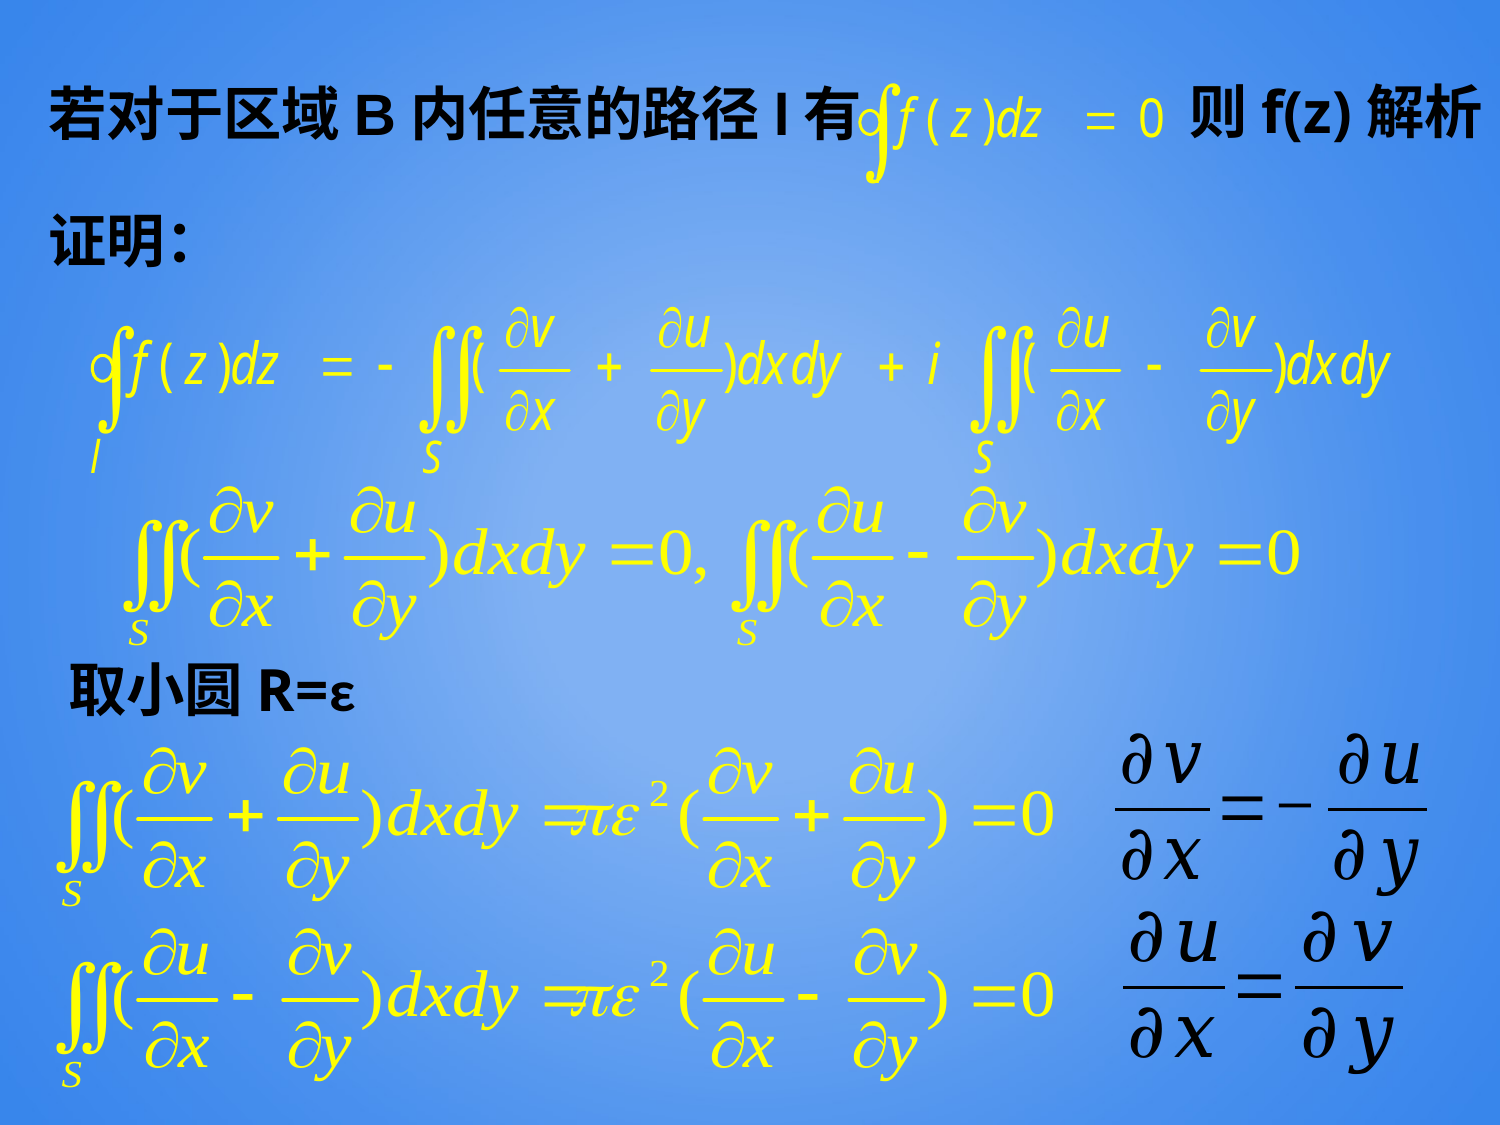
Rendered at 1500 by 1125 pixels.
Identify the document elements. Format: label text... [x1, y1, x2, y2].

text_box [33, 911, 1068, 1105]
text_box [100, 469, 1312, 663]
picture [0, 0, 1500, 1125]
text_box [844, 54, 1171, 194]
text_box 取小圆R=ε [53, 645, 900, 731]
text_box 若对于区域B内任意的路径l有 [33, 69, 844, 155]
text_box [33, 731, 1068, 911]
text_box 证明： [33, 196, 247, 282]
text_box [76, 281, 1413, 483]
text_box 则f(z)解析 [1174, 67, 1500, 153]
